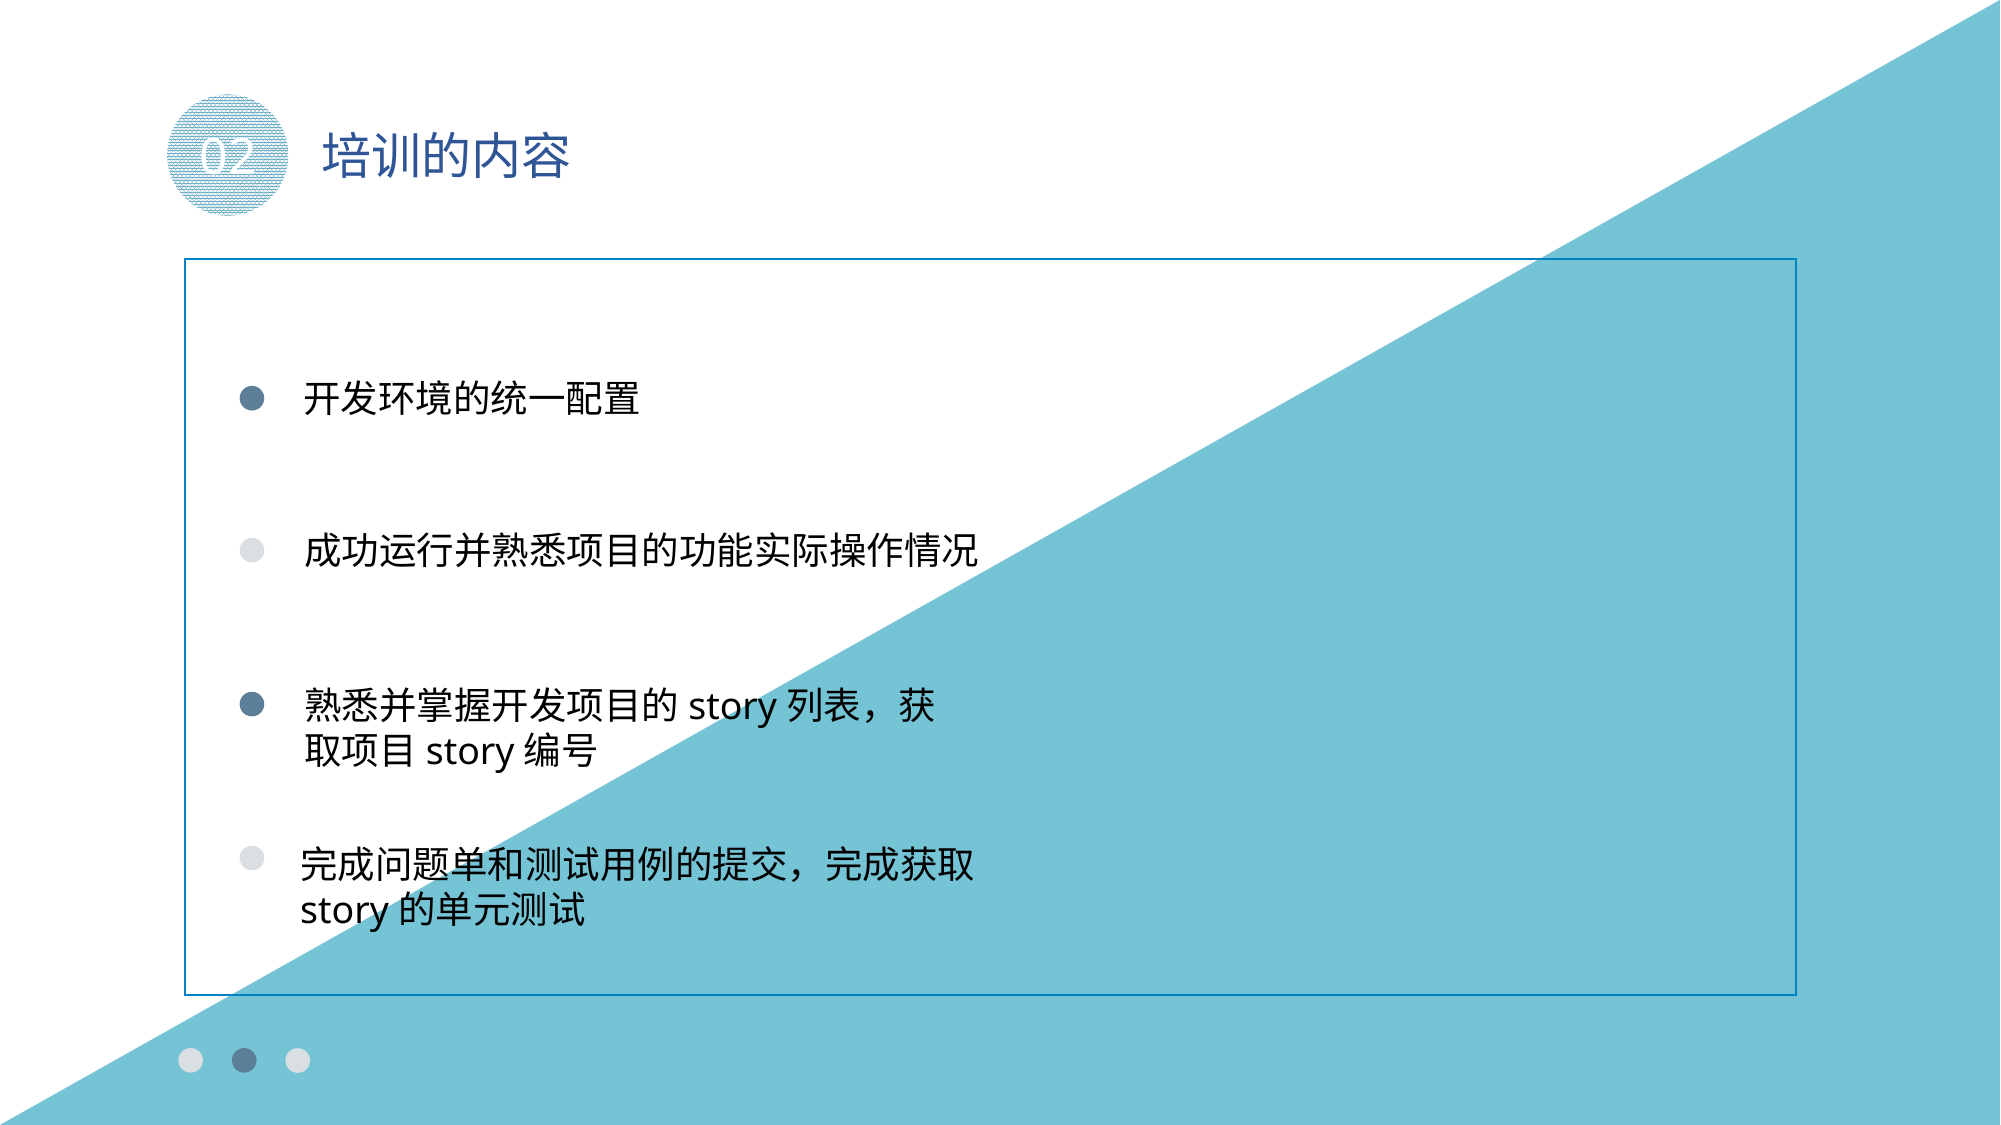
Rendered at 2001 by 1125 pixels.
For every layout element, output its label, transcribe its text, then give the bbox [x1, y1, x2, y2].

text_box [184, 258, 1797, 996]
text_box 02 [185, 117, 273, 192]
text_box 熟悉并掌握开发项目的story列表，获取项目story编号 [289, 674, 984, 780]
text_box 开发环境的统一配置 [288, 367, 797, 427]
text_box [178, 1047, 311, 1073]
text_box [238, 384, 266, 412]
text_box [166, 93, 290, 217]
text_box 培训的内容 [306, 117, 642, 192]
text_box [238, 844, 266, 872]
text_box [238, 690, 266, 718]
text_box [238, 536, 266, 564]
text_box 成功运行并熟悉项目的功能实际操作情况 [289, 519, 1011, 580]
text_box 完成问题单和测试用例的提交，完成获取story的单元测试 [285, 833, 997, 939]
text_box [0, 0, 2000, 1125]
